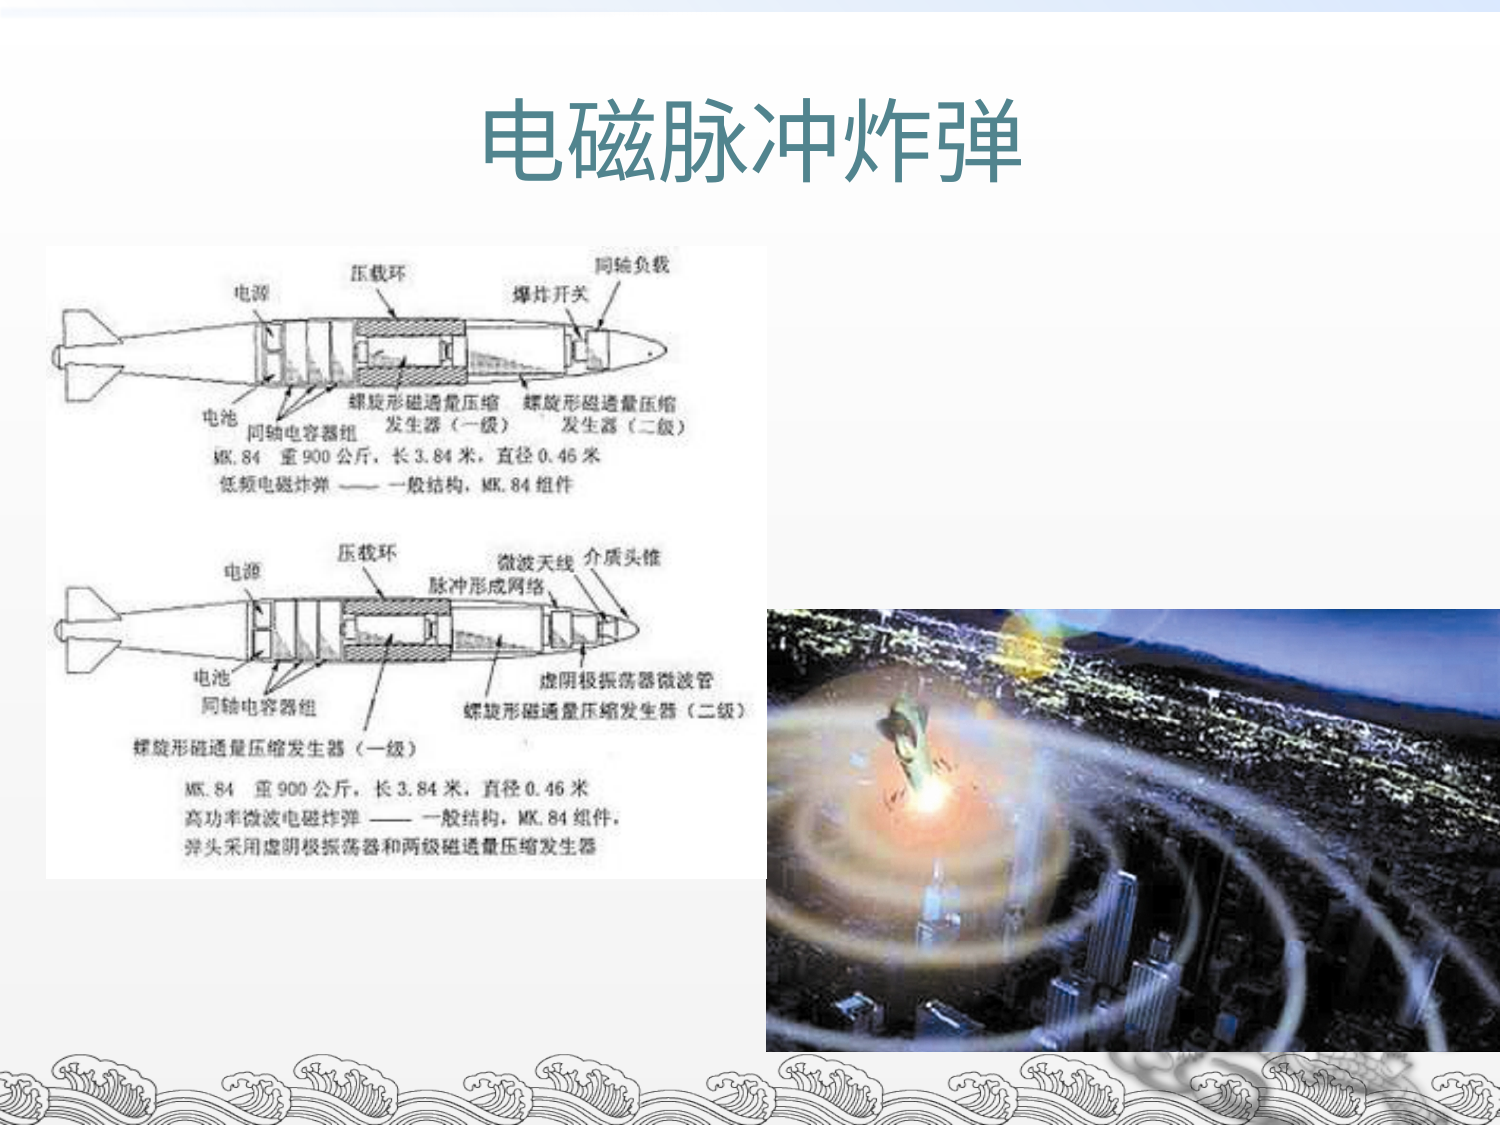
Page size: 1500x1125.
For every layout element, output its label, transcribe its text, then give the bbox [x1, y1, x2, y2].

title 电磁脉冲炸弹 [74, 44, 1426, 233]
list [765, 608, 1500, 1053]
picture [46, 245, 767, 880]
